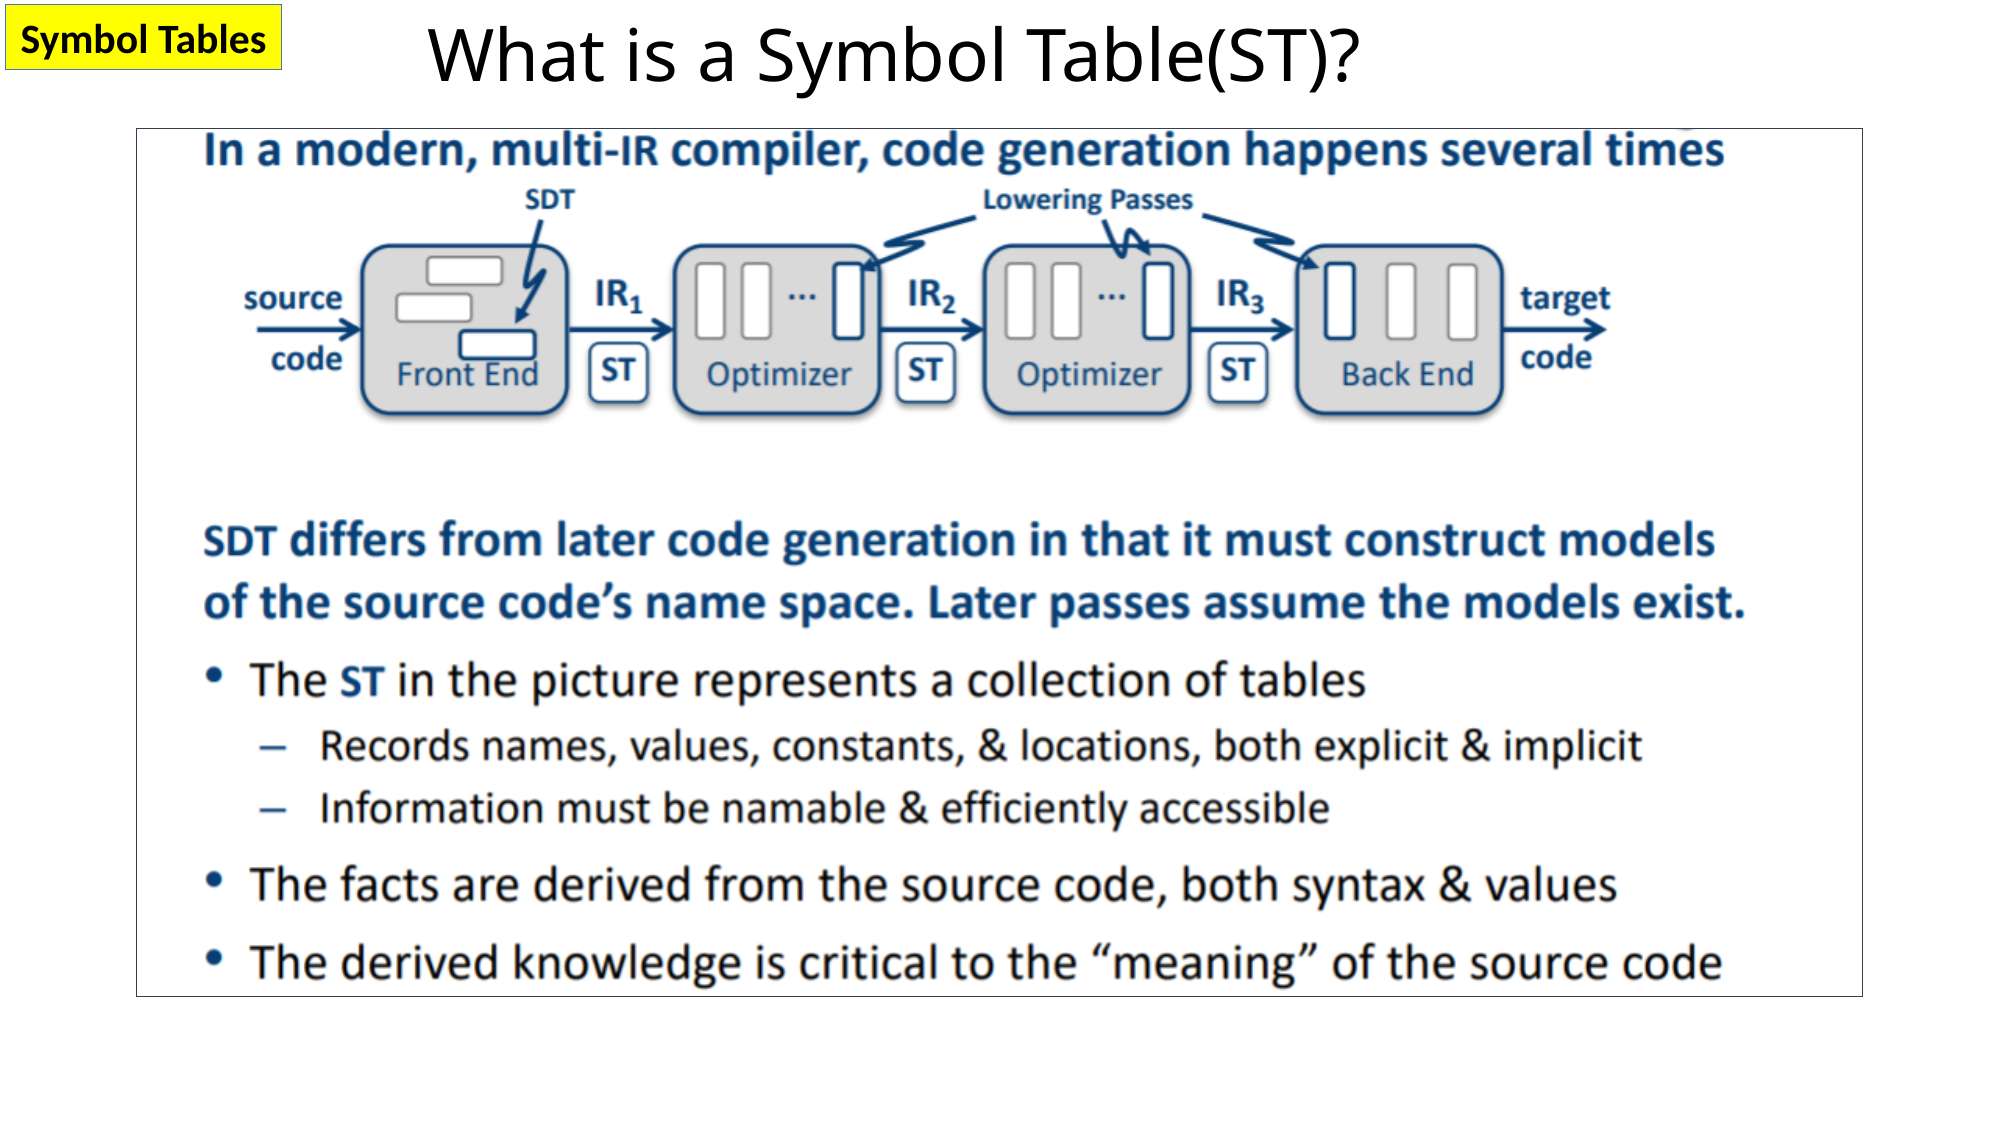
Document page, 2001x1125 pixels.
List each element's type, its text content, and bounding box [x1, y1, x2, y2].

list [136, 128, 1863, 997]
title What is a Symbol Table(ST)? [412, 0, 1470, 128]
text_box Symbol Tables [5, 4, 282, 70]
